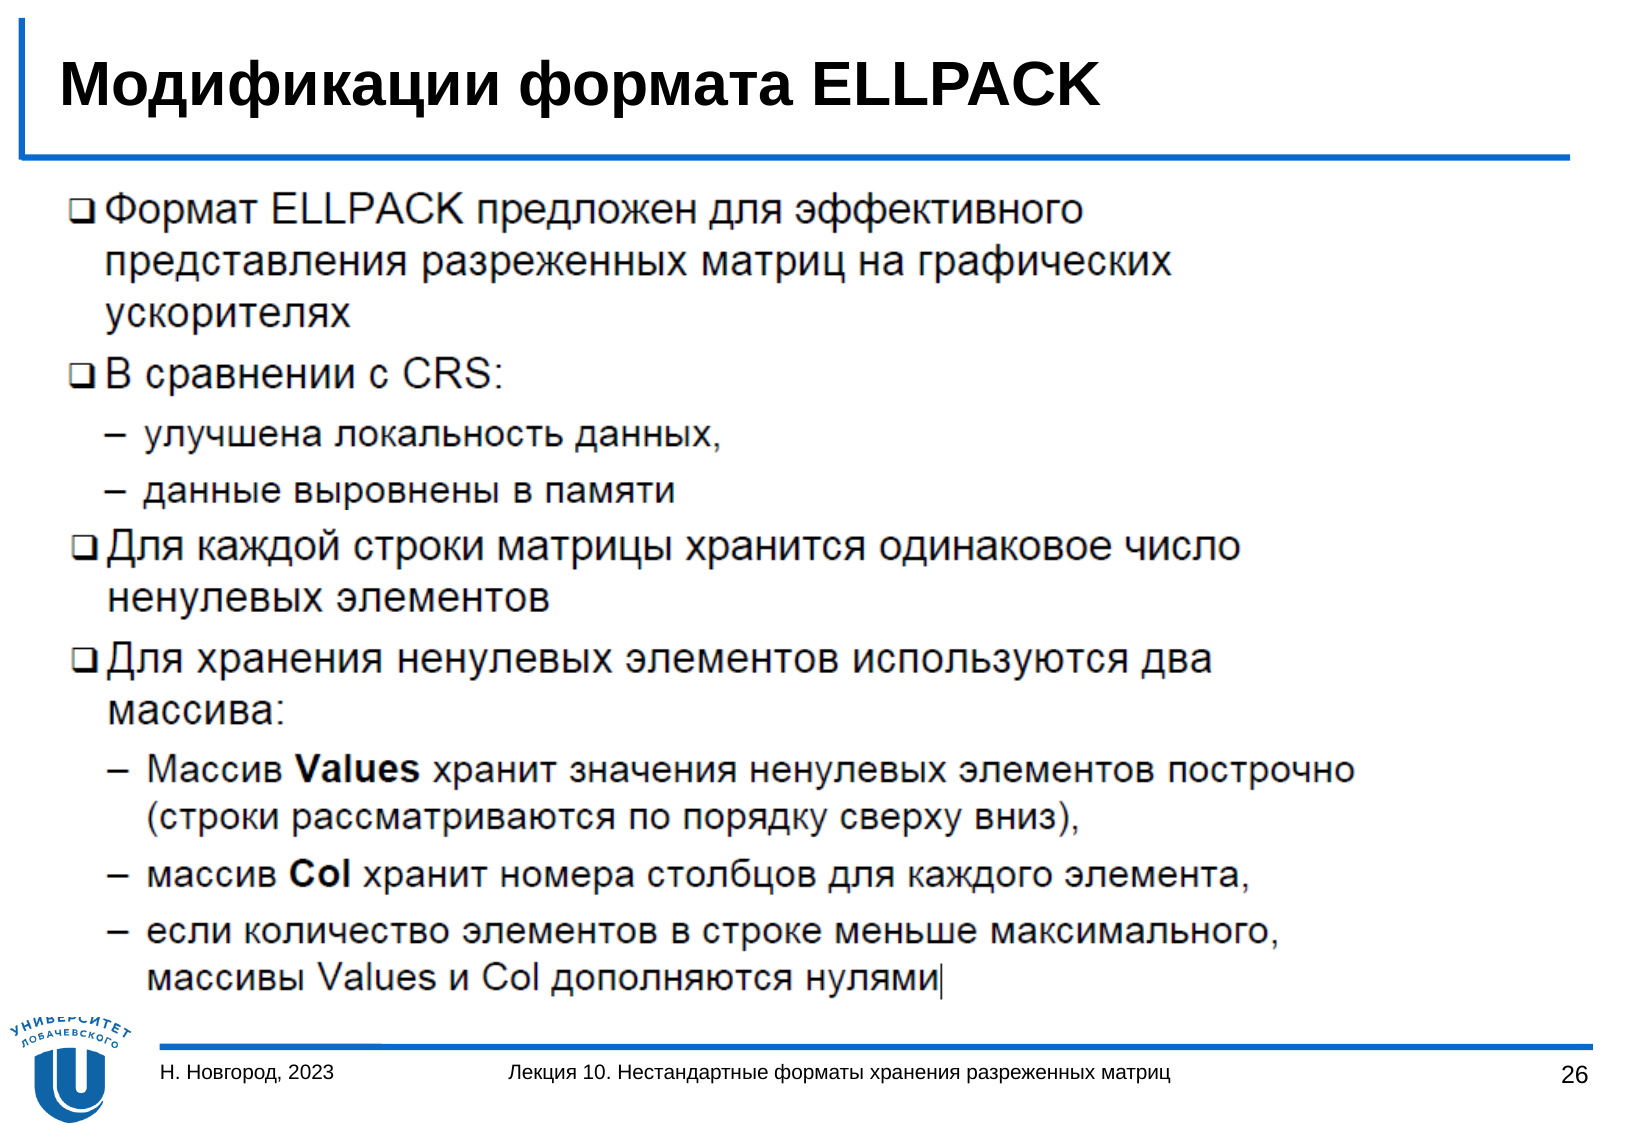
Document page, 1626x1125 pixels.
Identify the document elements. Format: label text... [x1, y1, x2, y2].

picture [41, 183, 1254, 510]
title Модификации формата ELLPACK [44, 33, 1598, 127]
slide_number Н. Новгород, 2023 [144, 1051, 482, 1125]
footer Лекция 10. Нестандартные форматы хранения разреженных матриц [493, 1051, 1439, 1125]
slide_number 26 [1450, 1051, 1605, 1125]
picture [7, 514, 1394, 1125]
